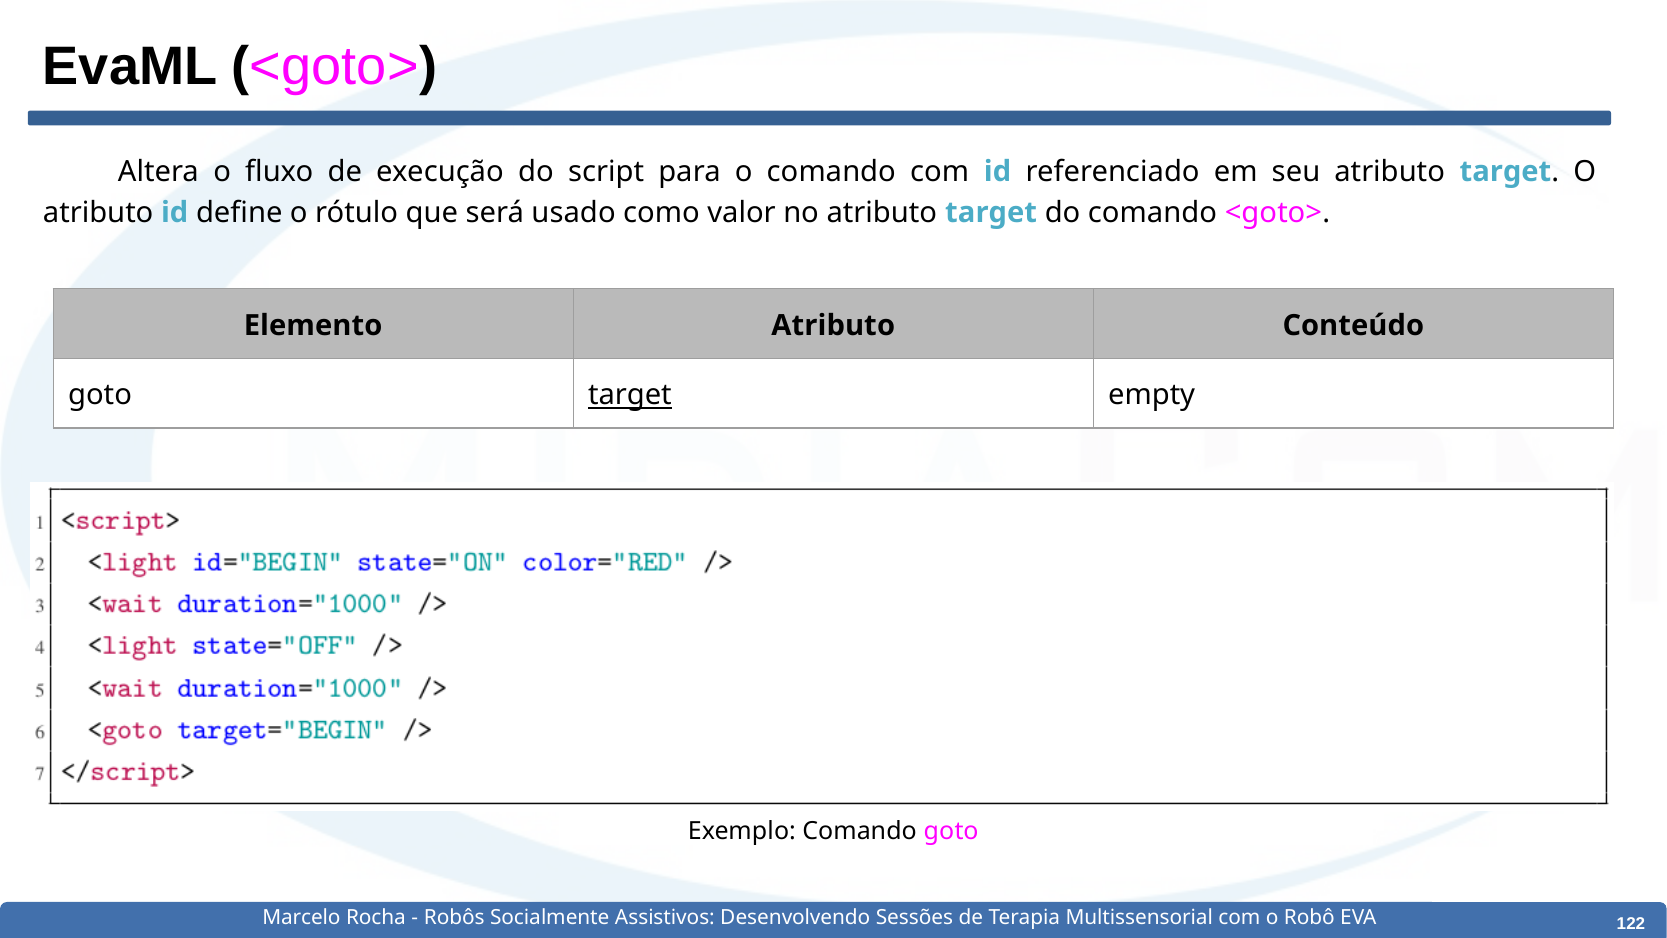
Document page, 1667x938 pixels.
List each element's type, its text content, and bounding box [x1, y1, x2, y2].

title EvaML (<goto>) [27, 23, 1612, 111]
list Altera o fluxo de execução do script para o comando com id referenciado em seu atributo target. O atributo id define o rótulo que será usado como valor no atributo target do comando <goto>. [27, 139, 1612, 328]
table_header Atributo [574, 289, 1093, 358]
text_box Exemplo: Comando goto [53, 822, 1614, 860]
picture [29, 481, 1614, 811]
table_cell goto [54, 359, 573, 427]
text_box Marcelo Rocha - Robôs Socialmente Assistivos: Desenvolvendo Sessões de Terapia Multissensorial com o Robô EVA [166, 891, 1472, 938]
table_cell target [574, 359, 1093, 427]
table_cell empty [1094, 359, 1613, 427]
slide_number ‹#› [1472, 908, 1661, 938]
table_header Elemento [54, 289, 573, 358]
table_header Conteúdo [1094, 289, 1613, 358]
